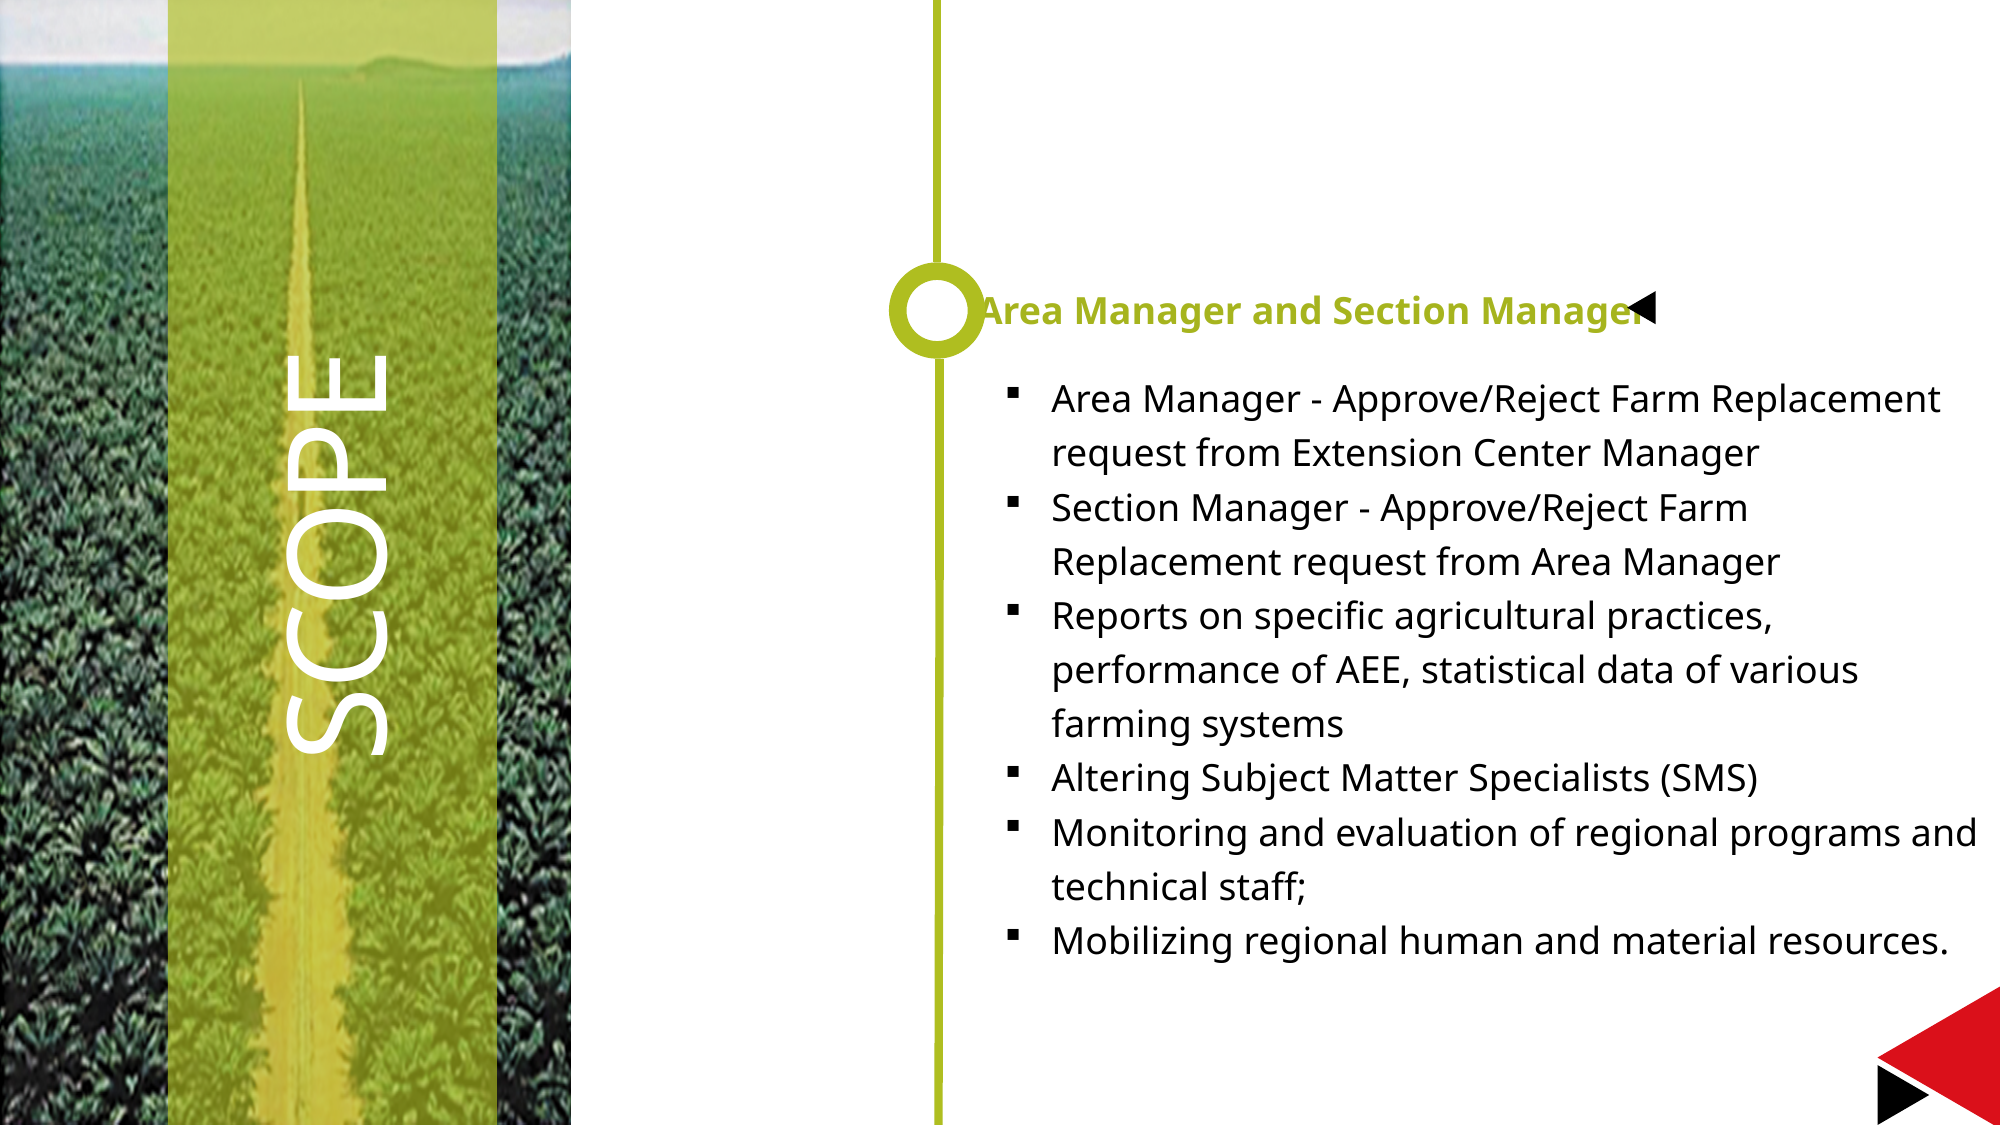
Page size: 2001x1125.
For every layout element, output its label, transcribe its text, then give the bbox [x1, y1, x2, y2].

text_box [994, 280, 1656, 341]
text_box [1877, 986, 2000, 1125]
text_box Area Manager - Approve/Reject Farm Replacement request from Extension Center Manager Section Manager - Approve/Reject Farm Replacement request from Area Manager Reports on specific agricultural practices, performance of AEE, statistical data of various farming systems Altering Subject Matter Specialists (SMS) Monitoring and evaluation of regional programs and technical staff; Mobilizing regional human and material resources. [989, 358, 2000, 970]
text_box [888, 0, 986, 1125]
picture [0, 0, 571, 1125]
